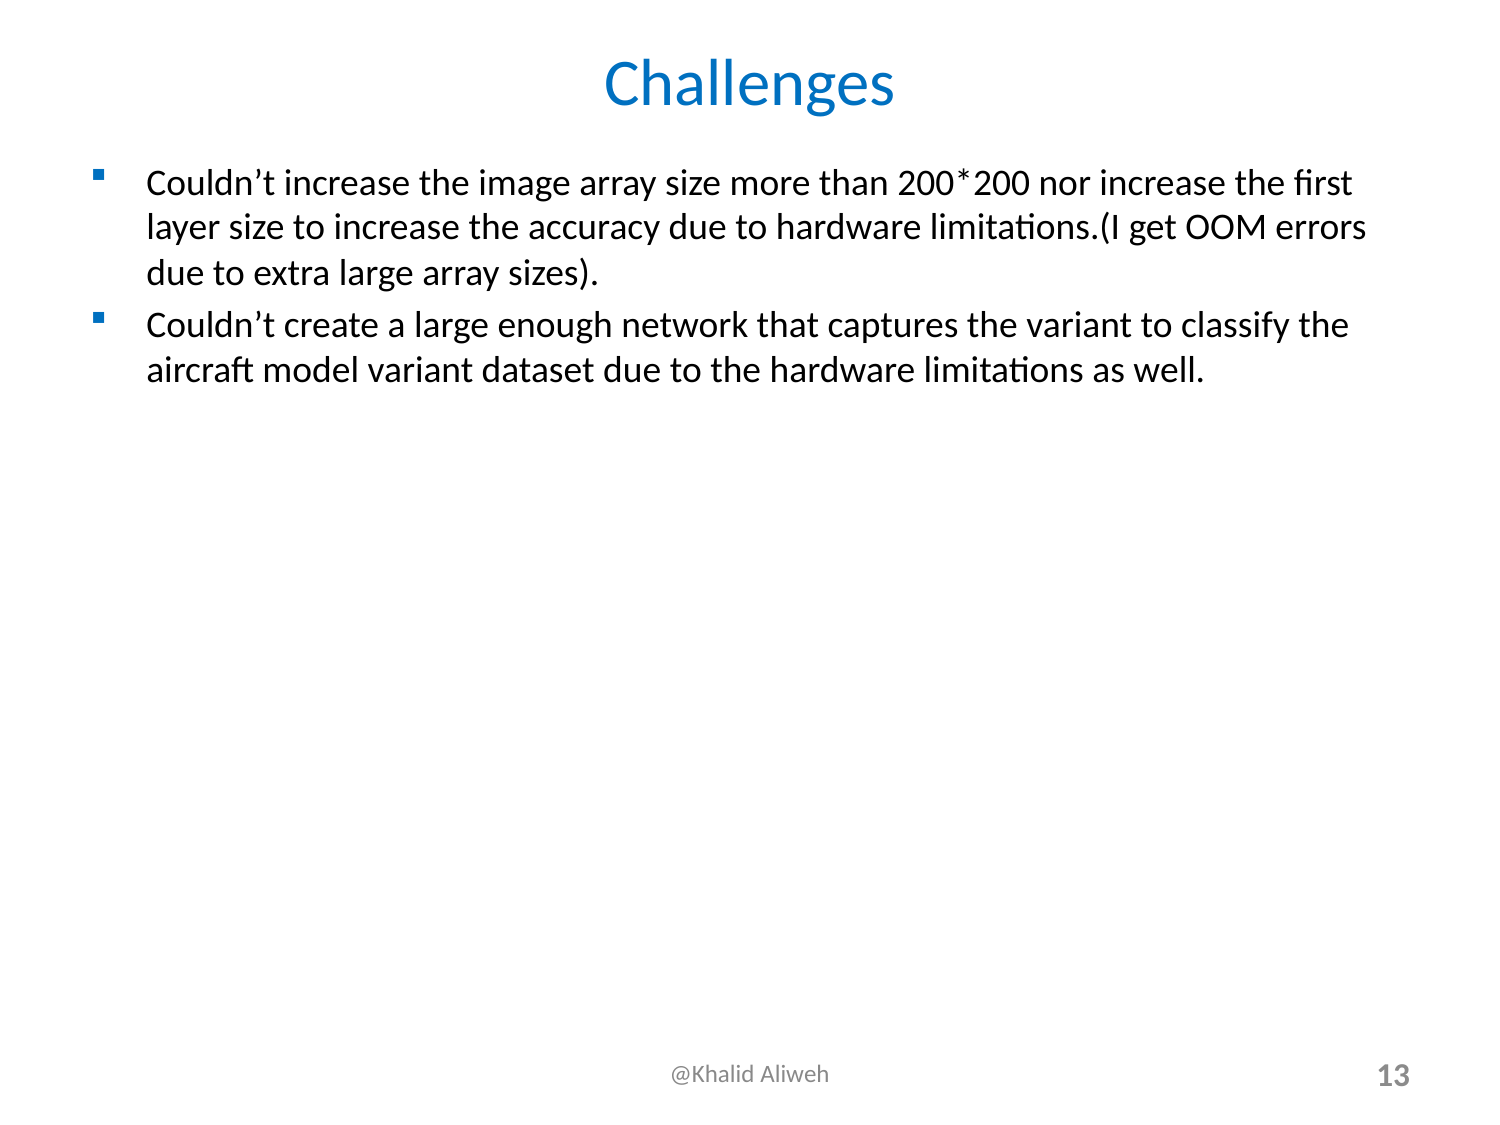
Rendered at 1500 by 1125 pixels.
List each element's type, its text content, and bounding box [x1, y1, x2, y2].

list Couldn’t increase the image array size more than 200*200 nor increase the first layer size to increase the accuracy due to hardware limitations.(I get OOM errors due to extra large array sizes). Couldn’t create a large enough network that captures the variant to classify the aircraft model variant dataset due to the hardware limitations as well. [75, 149, 1425, 1025]
title Challenges [75, 19, 1425, 138]
slide_number 13 [1074, 1042, 1425, 1103]
footer @Khalid Aliweh [512, 1042, 988, 1103]
